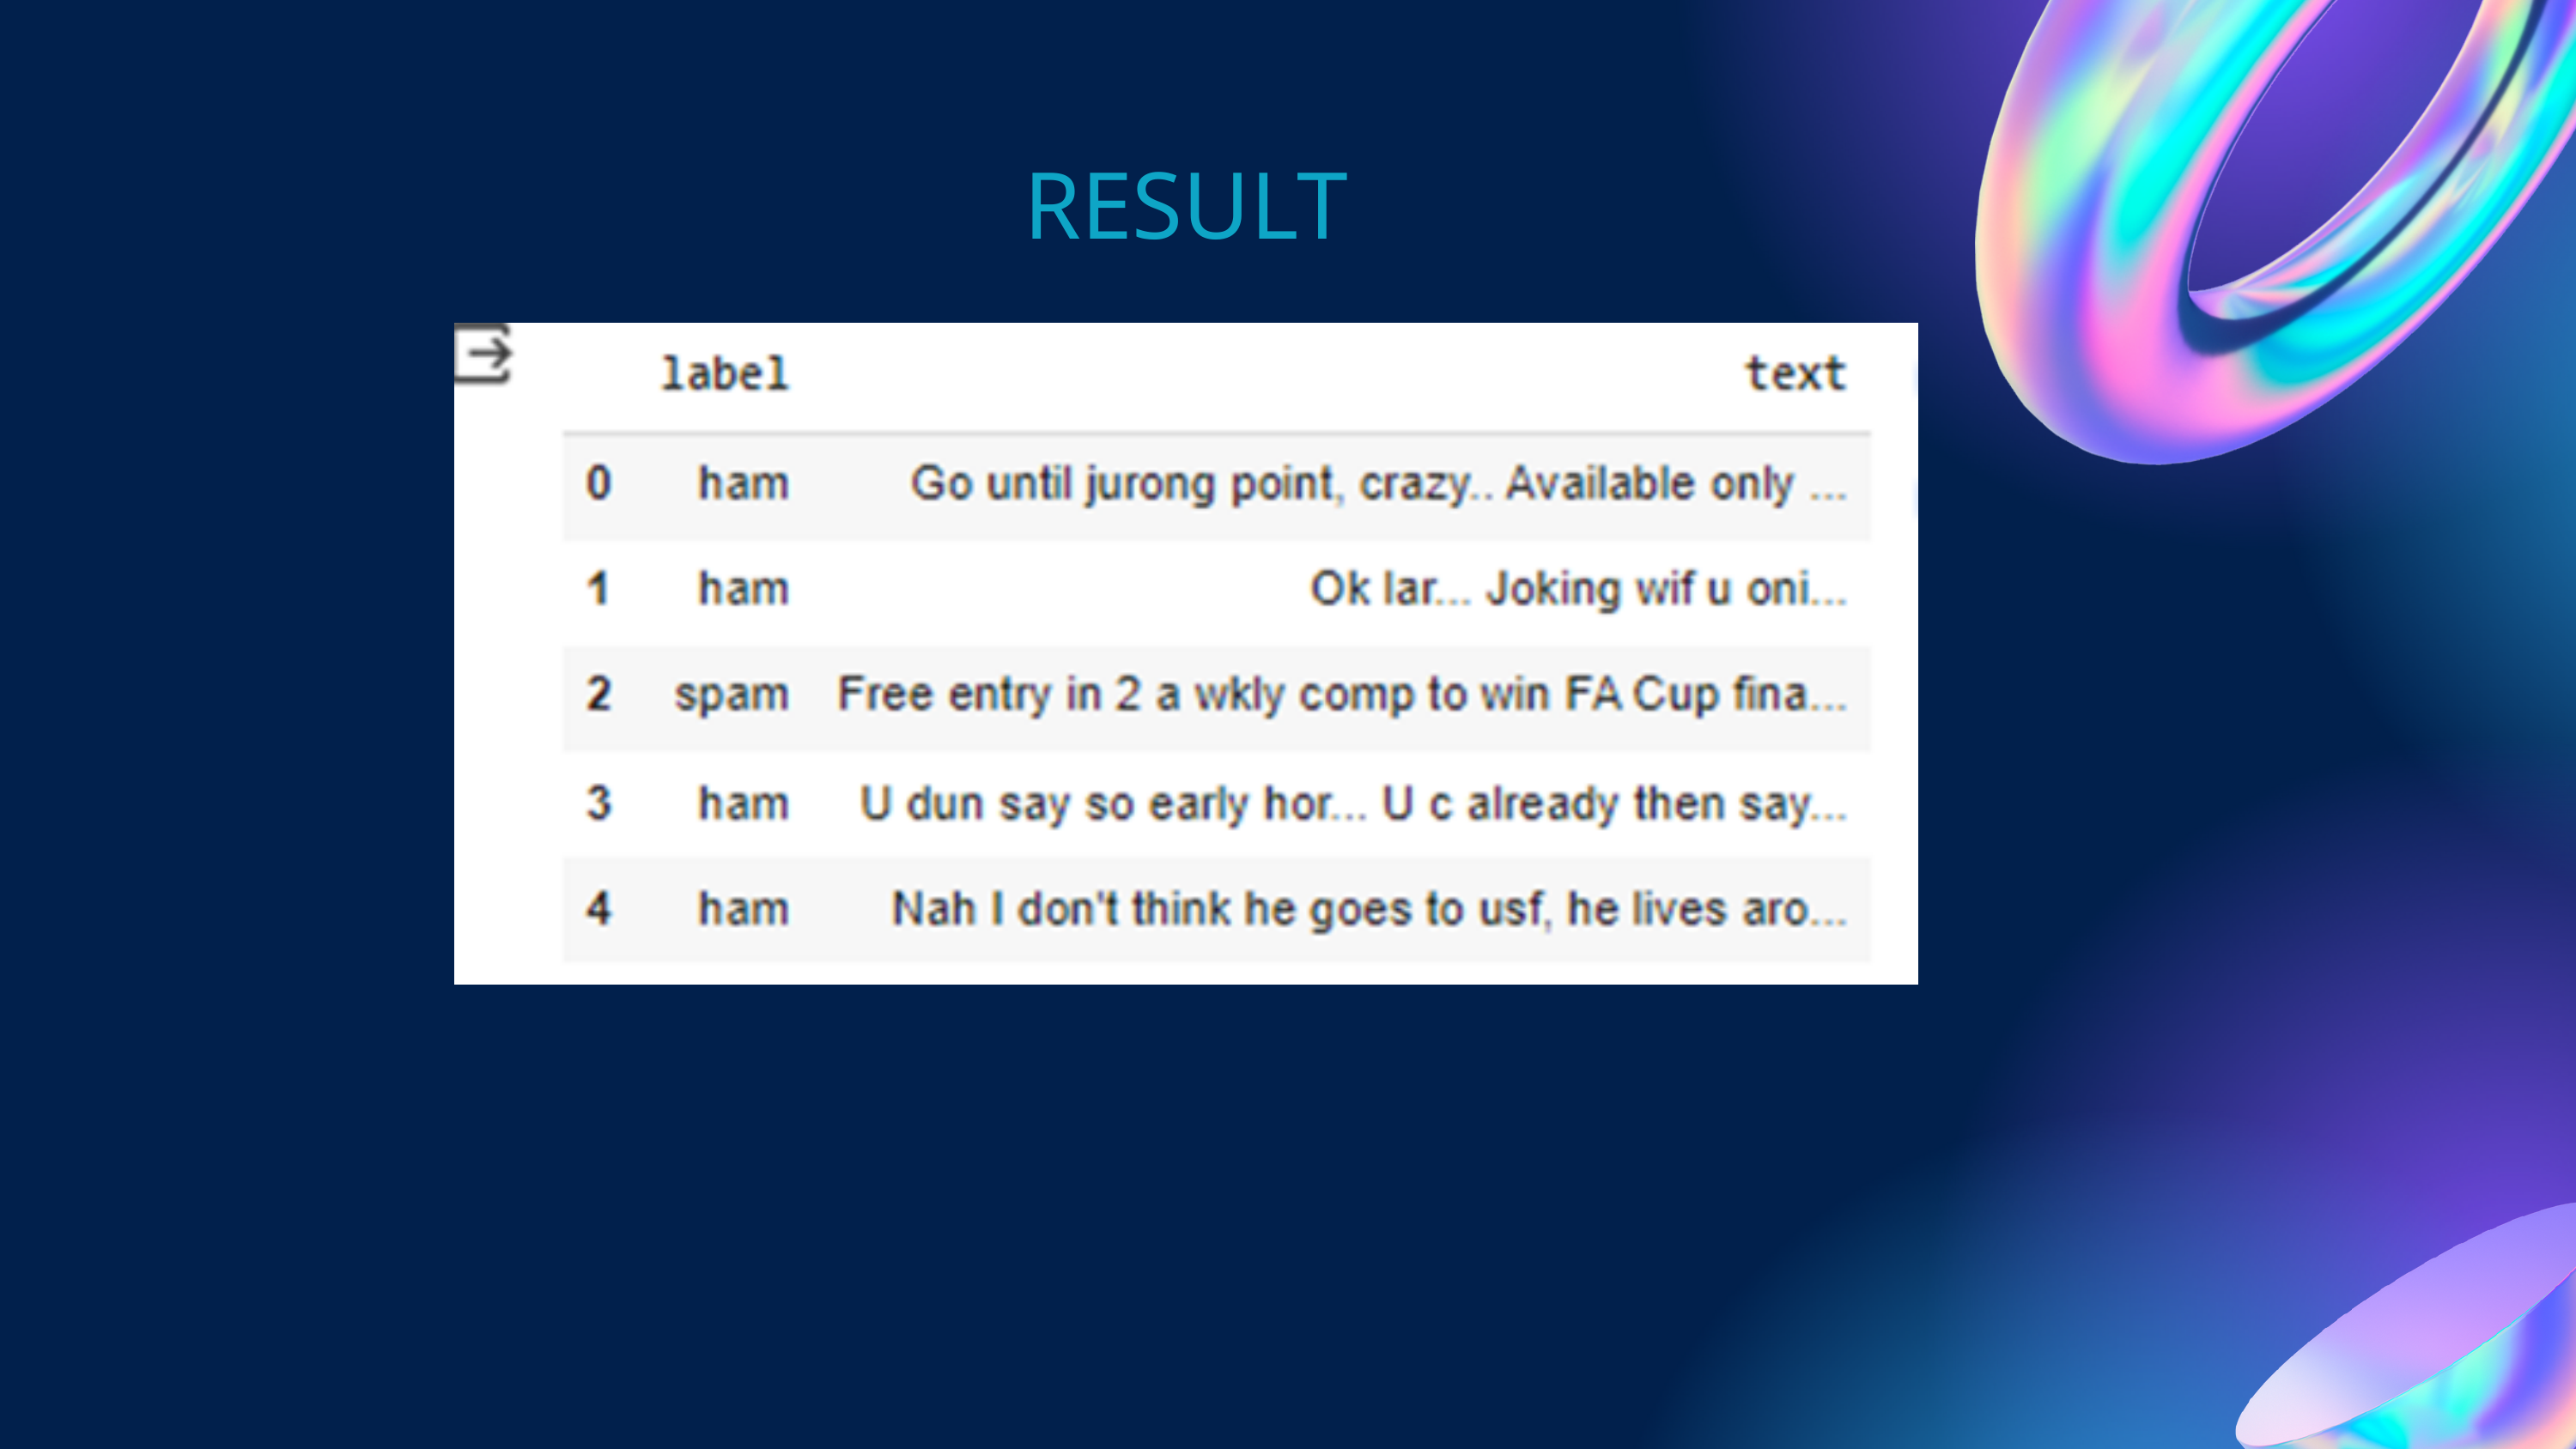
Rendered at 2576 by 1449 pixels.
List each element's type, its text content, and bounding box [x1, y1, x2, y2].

text_box [1534, 1052, 2576, 1449]
text_box [2235, 1202, 2576, 1449]
text_box [1974, 0, 2576, 466]
text_box [1866, 676, 2576, 1052]
text_box [2214, 466, 2576, 676]
text_box [454, 323, 1918, 985]
text_box RESULT [1001, 128, 1371, 258]
text_box [1616, 0, 2214, 611]
